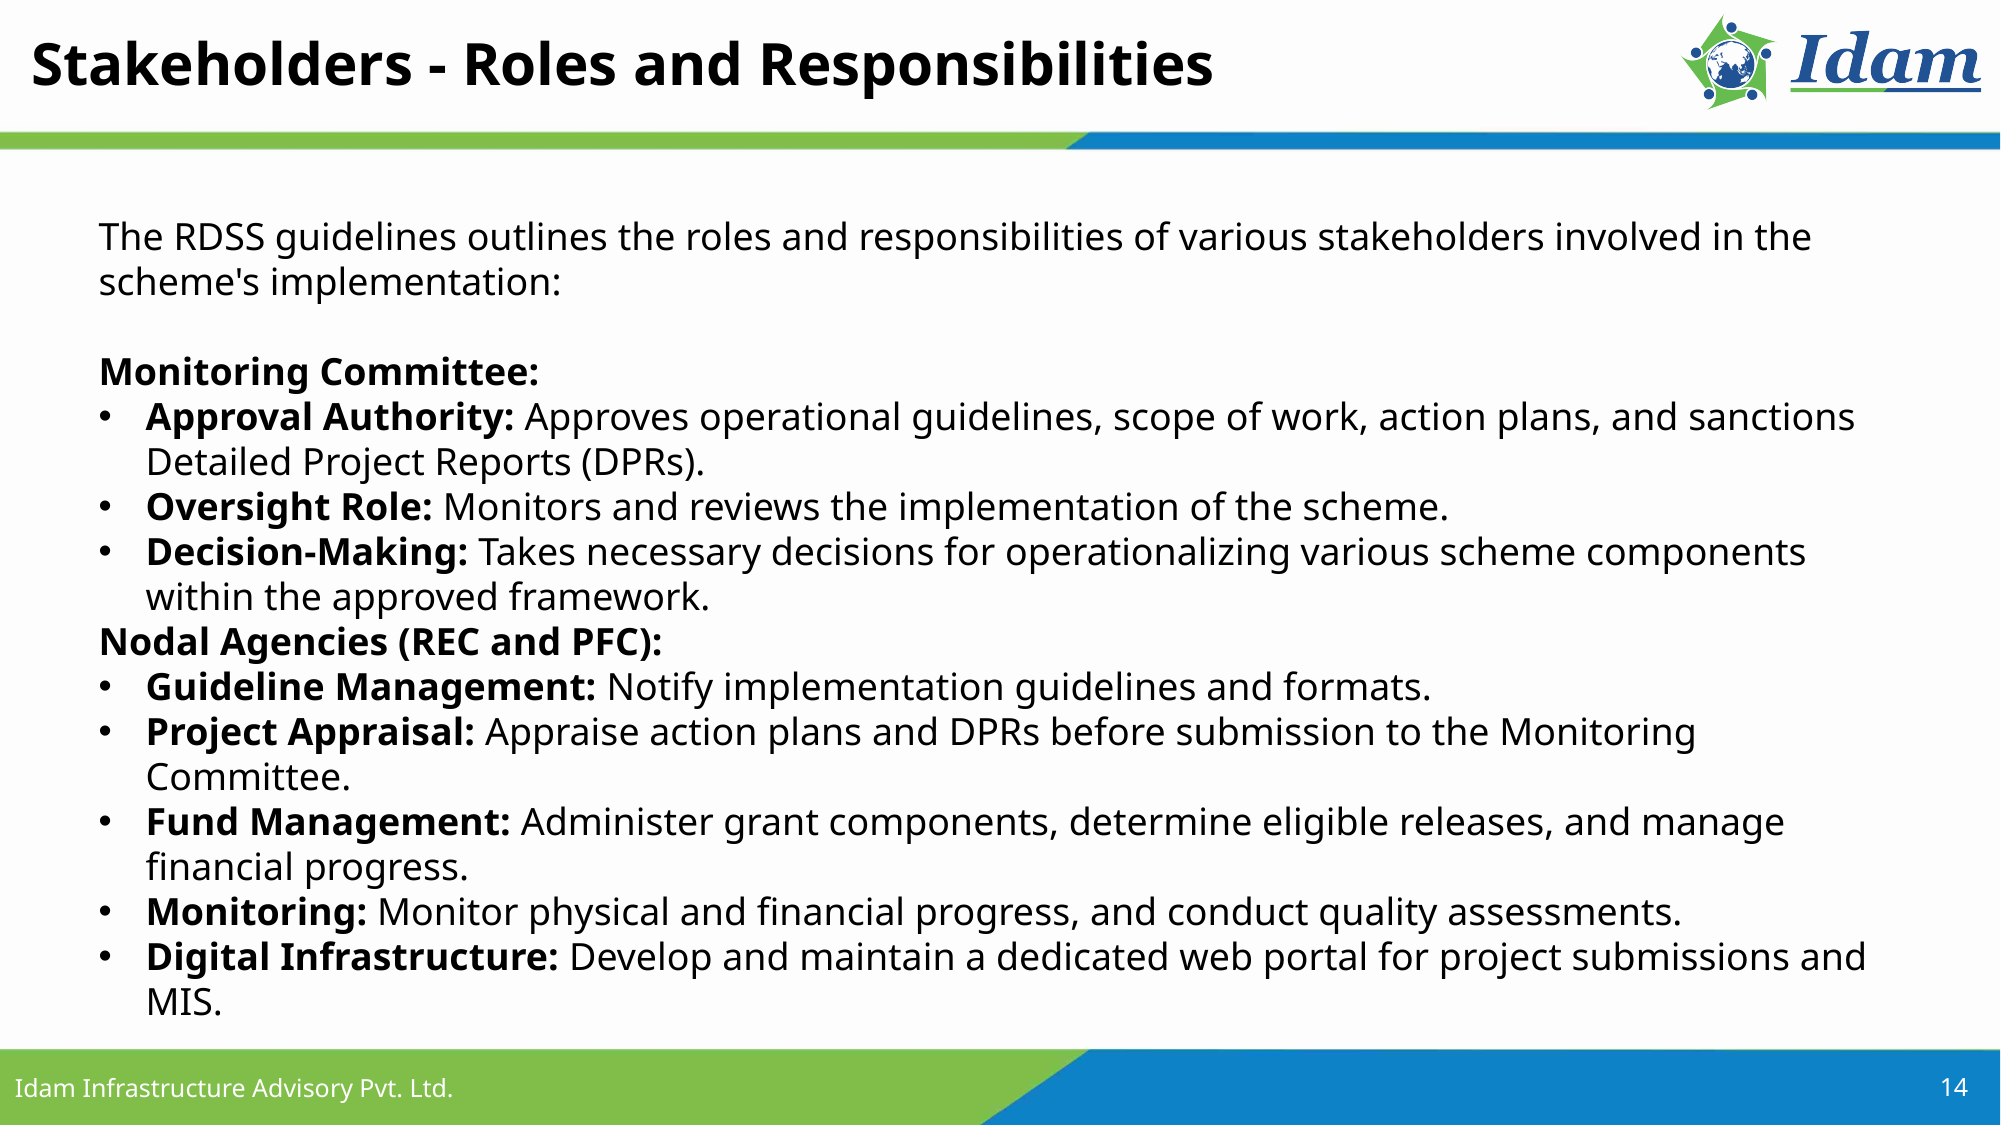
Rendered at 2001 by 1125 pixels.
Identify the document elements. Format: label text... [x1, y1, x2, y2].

slide_number 14 [1781, 1052, 1984, 1124]
list Stakeholders - Roles and Responsibilities [16, 24, 1474, 110]
picture [0, 0, 2001, 1125]
text_box The RDSS guidelines outlines the roles and responsibilities of various stakeholders involved in the scheme's implementation: Monitoring Committee: Approval Authority: Approves operational guidelines, scope of work, action plans, and sanctions Detailed Project Reports (DPRs). Oversight Role: Monitors and reviews the implementation of the scheme. Decision-Making: Takes necessary decisions for operationalizing various scheme components within the approved framework. Nodal Agencies (REC and PFC): Guideline Management: Notify implementation guidelines and formats. Project Appraisal: Appraise action plans and DPRs before submission to the Monitoring Committee. Fund Management: Administer grant components, determine eligible releases, and manage financial progress. Monitoring: Monitor physical and financial progress, and conduct quality assessments. Digital Infrastructure: Develop and maintain a dedicated web portal for project submissions and MIS. [83, 205, 1925, 1030]
